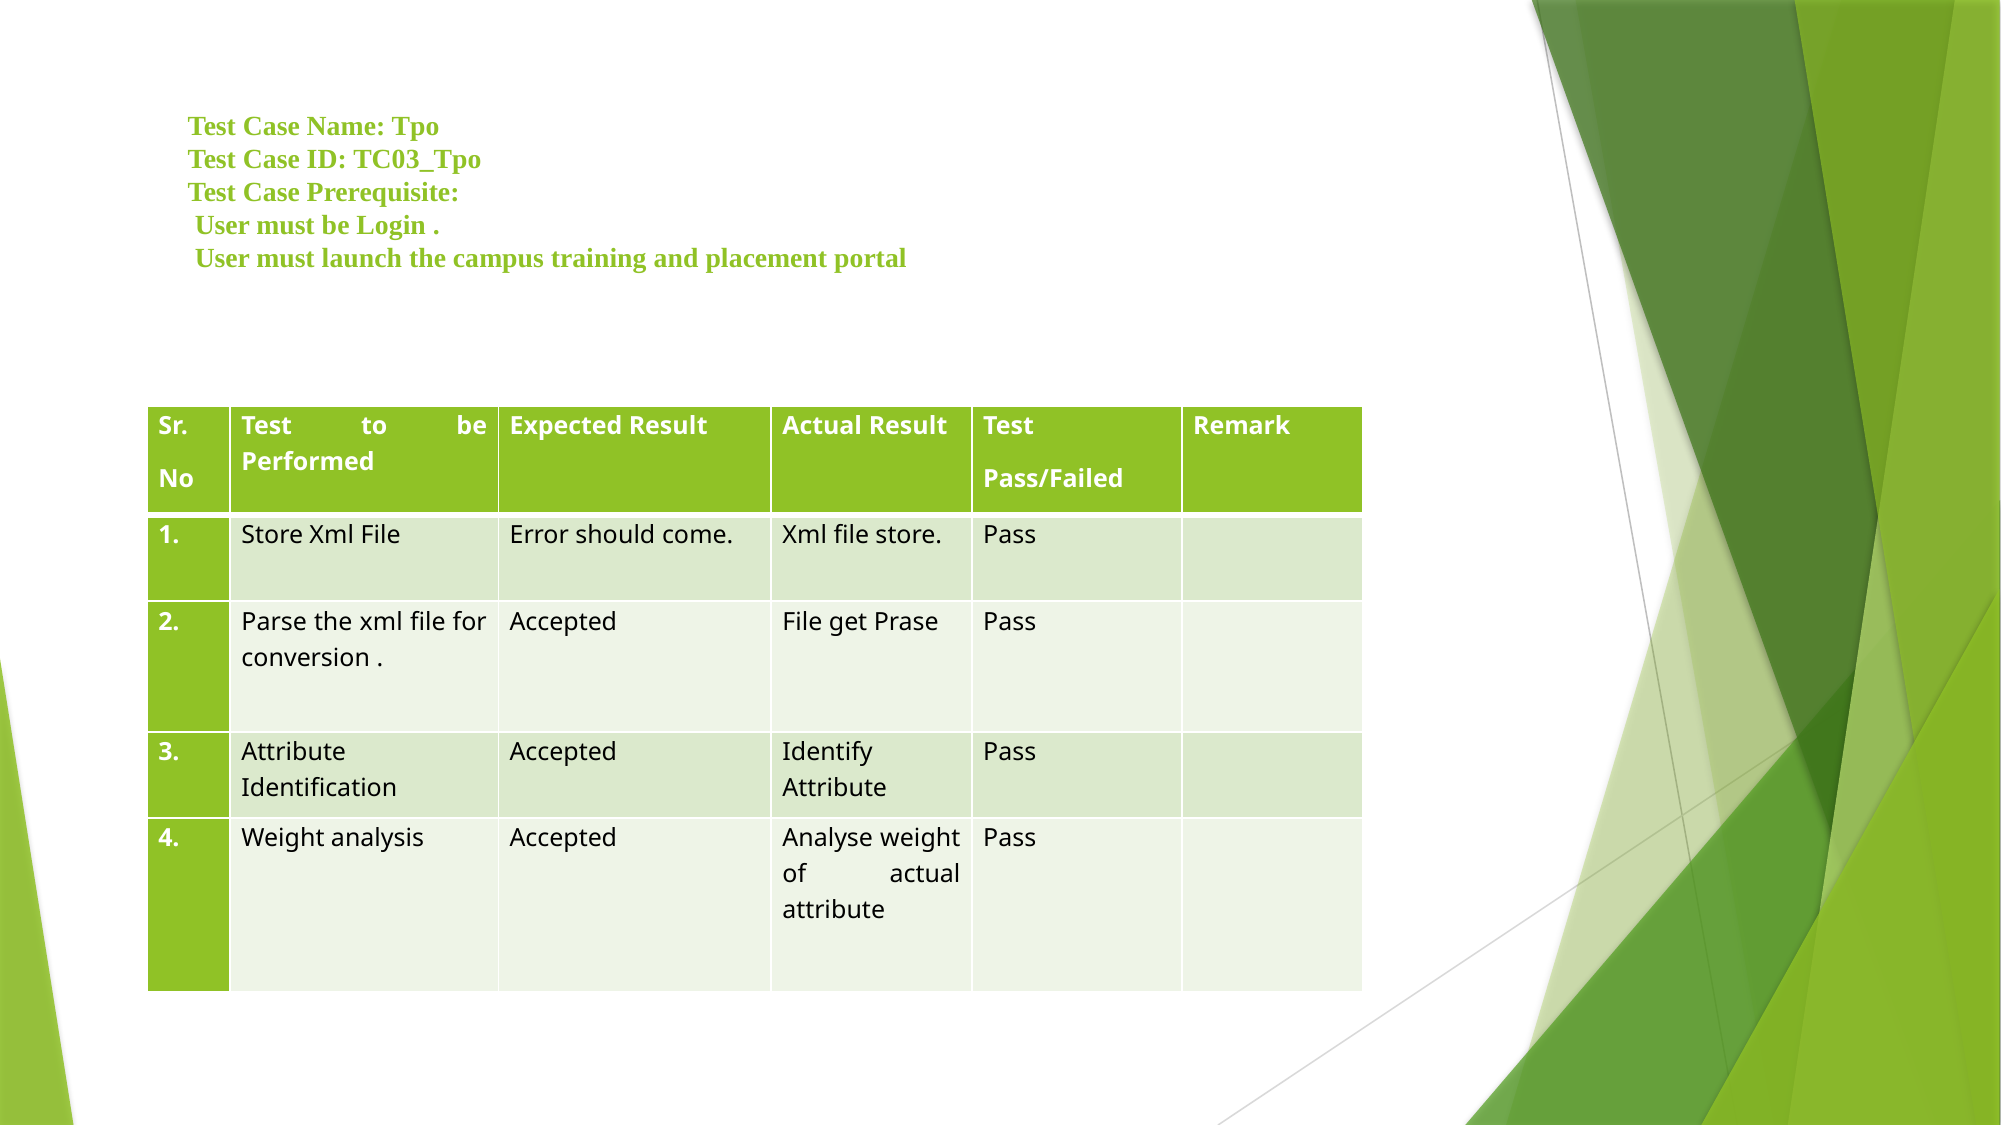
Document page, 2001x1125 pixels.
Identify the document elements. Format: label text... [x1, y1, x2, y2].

table_cell [1183, 819, 1362, 991]
table_cell [1183, 518, 1362, 600]
table_cell 1. [148, 518, 229, 600]
table_cell [1183, 602, 1362, 731]
table_header Remark [1183, 407, 1362, 512]
table_cell Pass [973, 733, 1181, 817]
table_cell Accepted [499, 733, 770, 817]
table_cell Pass [973, 819, 1181, 991]
table_cell Accepted [499, 819, 770, 991]
table_cell Analyse weight of actual attribute [772, 819, 971, 991]
table_cell [1183, 733, 1362, 817]
table_cell Accepted [499, 602, 770, 731]
table_cell 4. [148, 819, 229, 991]
table_cell Pass [973, 602, 1181, 731]
table_cell Error should come. [499, 518, 770, 600]
table_header Test Pass/Failed [973, 407, 1181, 512]
table_header Test to be Performed [231, 407, 498, 512]
table_header Expected Result [499, 407, 770, 512]
table_cell Xml file store. [772, 518, 971, 600]
table_cell Identify Attribute [772, 733, 971, 817]
title Test Case Name: Tpo Test Case ID: TC03_Tpo Test Case Prerequisite: User must be Login . User must launch the campus training and placement portal [111, 99, 1522, 317]
table_header Actual Result [772, 407, 971, 512]
table_cell Pass [973, 518, 1181, 600]
table_cell File get Prase [772, 602, 971, 731]
table_cell 3. [148, 733, 229, 817]
table_header Sr. No [148, 407, 229, 512]
table_cell Attribute Identification [231, 733, 498, 817]
table_cell Parse the xml file for conversion . [231, 602, 498, 731]
table_cell 2. [148, 602, 229, 731]
table_cell Weight analysis [231, 819, 498, 991]
table_cell Store Xml File [231, 518, 498, 600]
